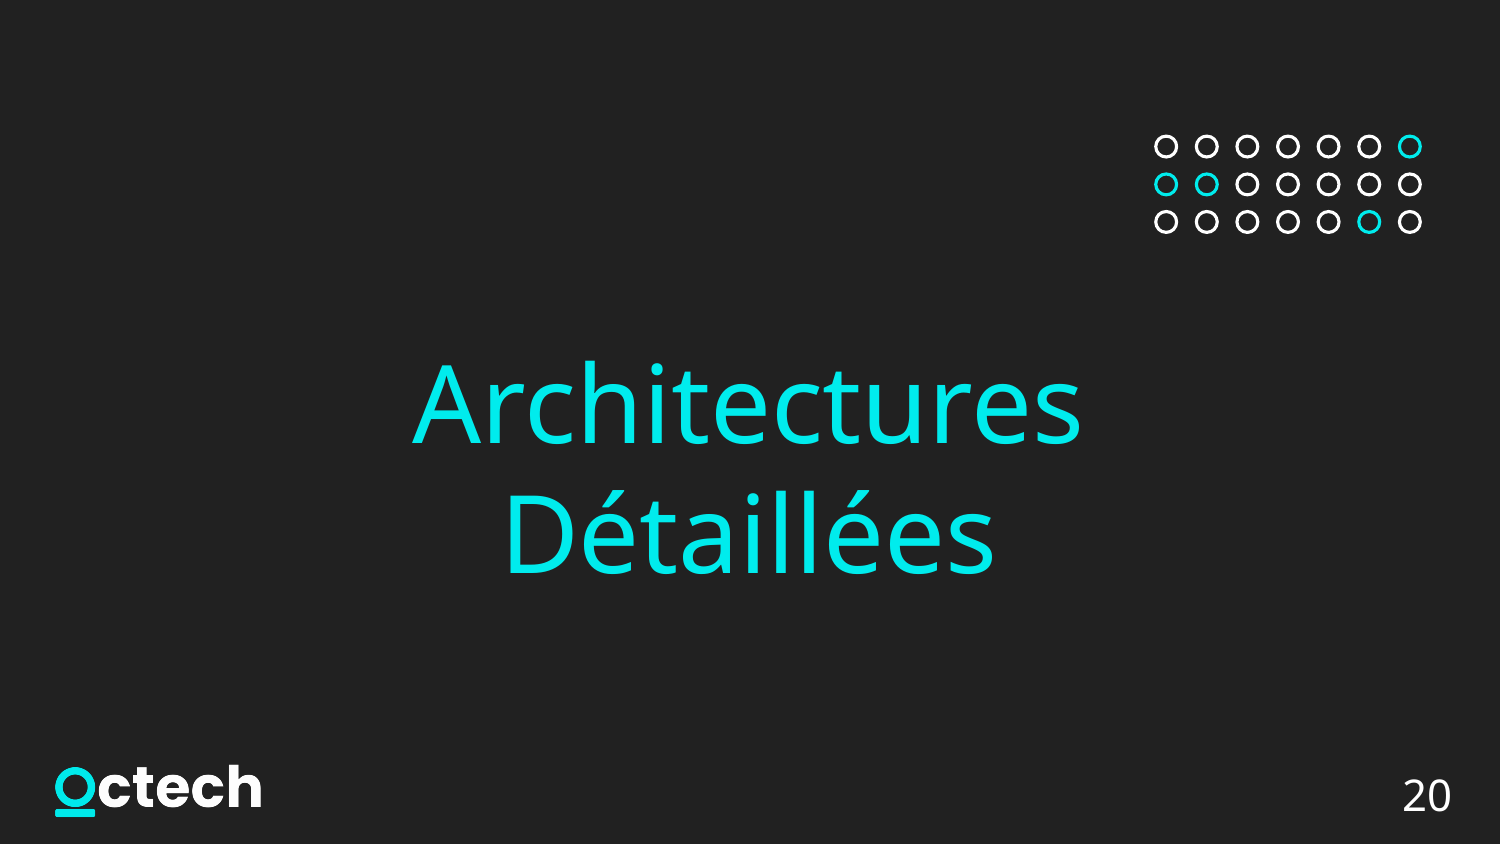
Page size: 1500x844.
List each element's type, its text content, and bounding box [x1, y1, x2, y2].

slide_number ‹#› [1377, 764, 1468, 830]
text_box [1155, 135, 1421, 233]
text_box Architectures Détaillées [262, 319, 1235, 619]
picture [55, 758, 264, 843]
